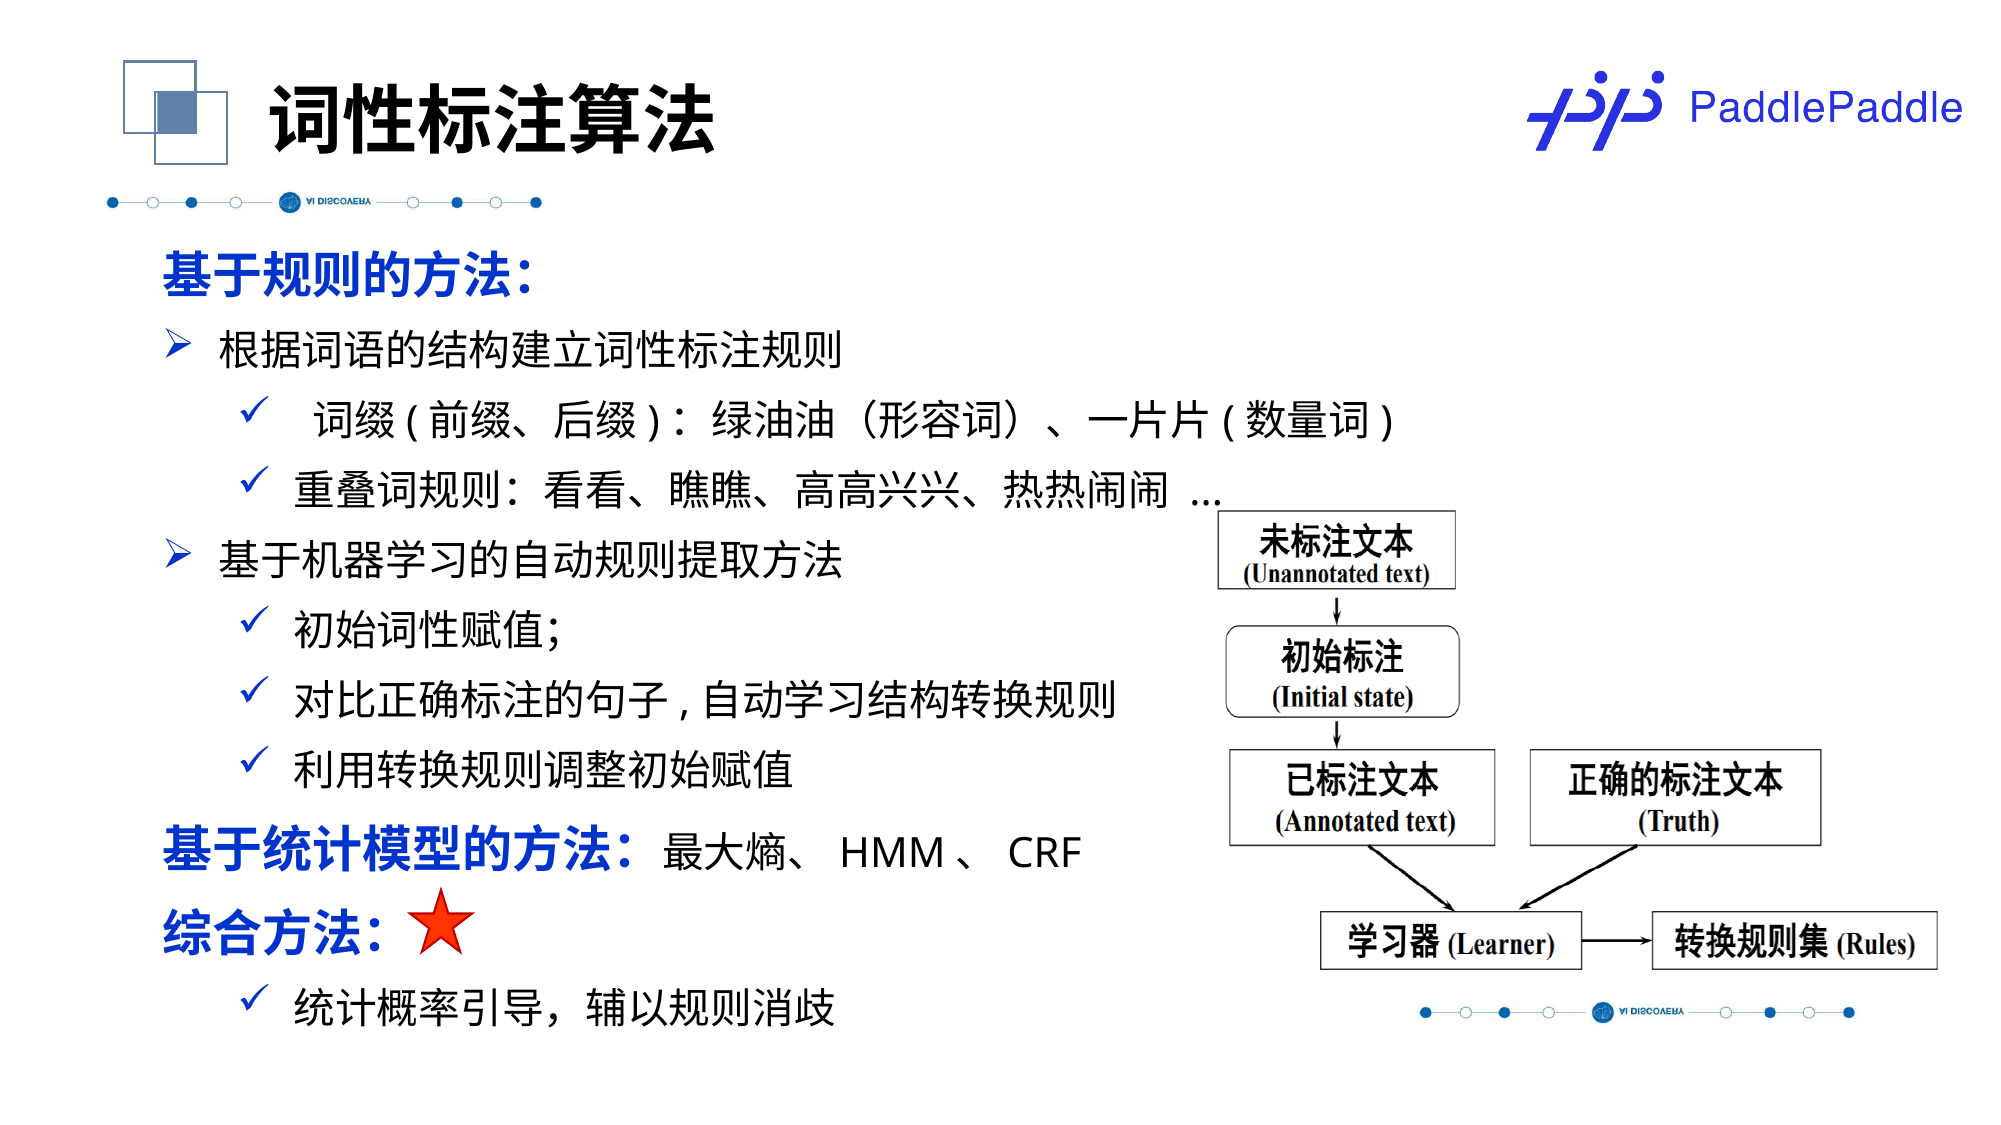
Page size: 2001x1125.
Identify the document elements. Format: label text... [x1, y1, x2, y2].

picture [95, 180, 550, 229]
text_box 词性标注算法 [252, 65, 746, 171]
picture [1485, 42, 2000, 183]
picture [1191, 510, 1959, 998]
text_box 基于规则的方法： 根据词语的结构建立词性标注规则 词缀(前缀、后缀)：绿油油（形容词）、一片片(数量词) 重叠词规则：看看、瞧瞧、高高兴兴、热热闹闹 ... 基于机器学习的自动规则提取方法 初始词性赋值； 对比正确标注的句子,自动学习结构转换规则 利用转换规则调整初始赋值 基于统计模型的方法：最大熵、HMM、CRF 综合方法： 统计概率引导，辅以规则消歧 [147, 212, 1881, 1039]
text_box [406, 886, 476, 955]
